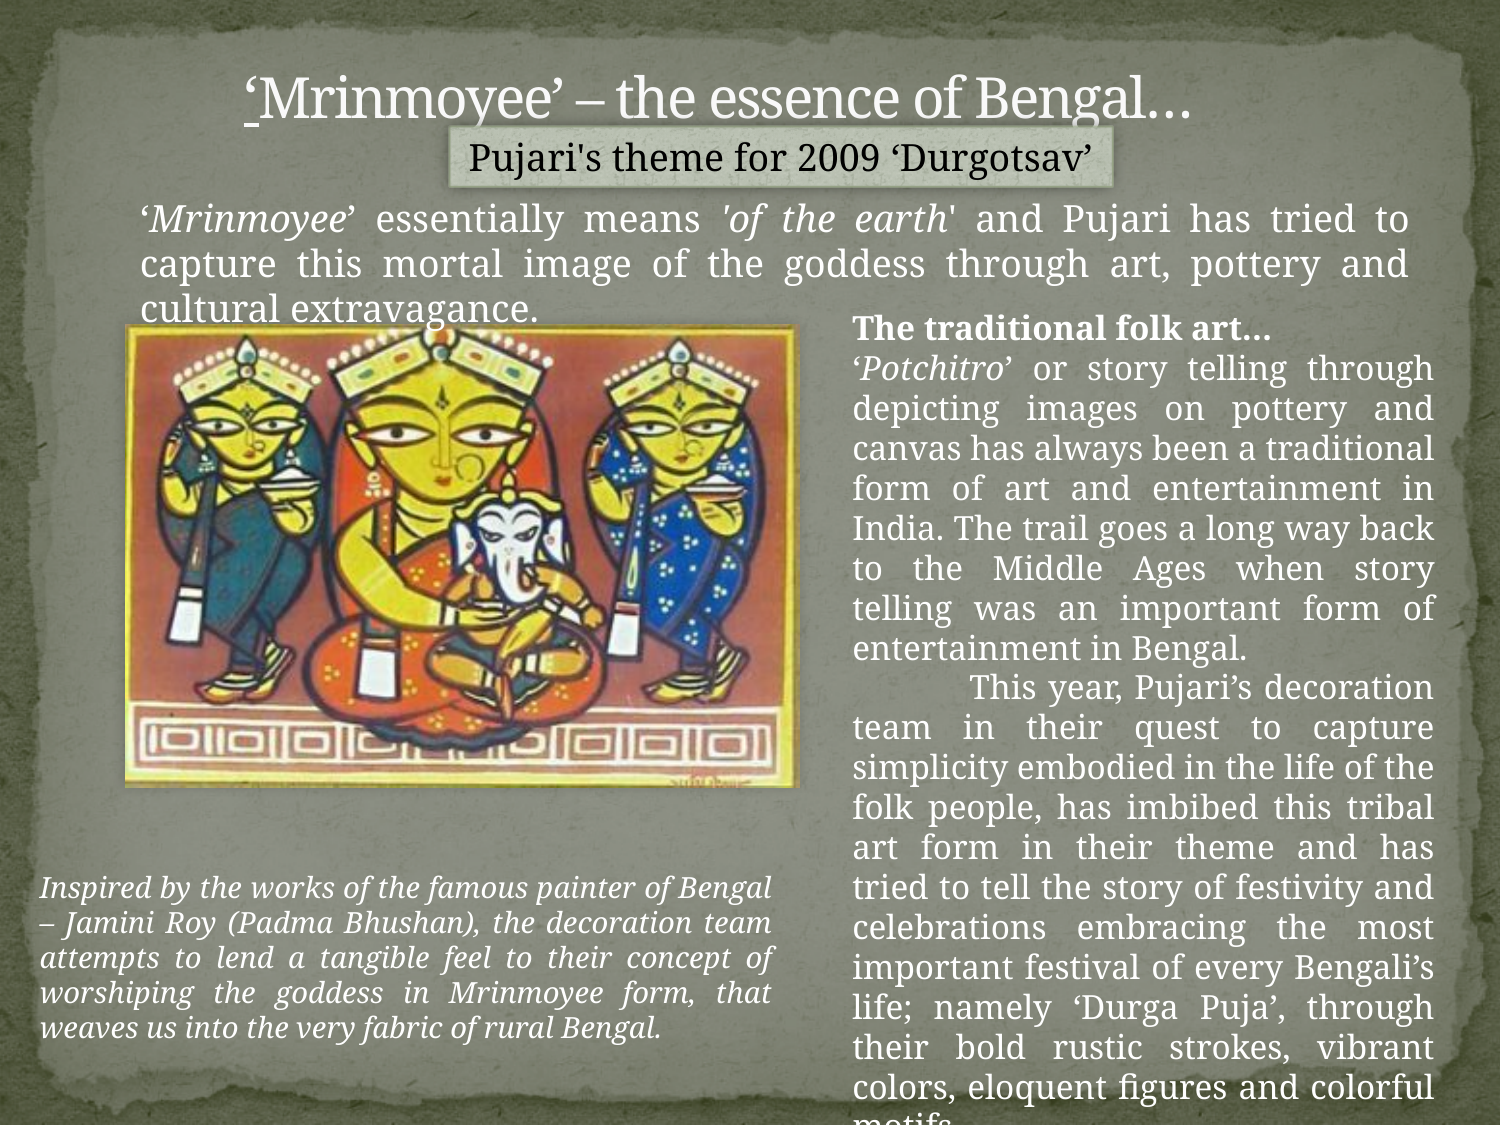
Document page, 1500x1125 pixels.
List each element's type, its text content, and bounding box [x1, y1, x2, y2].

text_box ‘Mrinmoyee’ essentially means 'of the earth' and Pujari has tried to capture this mortal image of the goddess through art, pottery and cultural extravagance. [125, 187, 1425, 338]
title ‘Mrinmoyee’ – the essence of Bengal… [87, 49, 1350, 138]
text_box The traditional folk art… ‘Potchitro’ or story telling through depicting images on pottery and canvas has always been a traditional form of art and entertainment in India. The trail goes a long way back to the Middle Ages when story telling was an important form of entertainment in Bengal. This year, Pujari’s decoration team in their quest to capture simplicity embodied in the life of the folk people, has imbibed this tribal art form in their theme and has tried to tell the story of festivity and celebrations embracing the most important festival of every Bengali’s life; namely ‘Durga Puja’, through their bold rustic strokes, vibrant colors, eloquent figures and colorful motifs… [837, 299, 1450, 1125]
text_box Inspired by the works of the famous painter of Bengal – Jamini Roy (Padma Bhushan), the decoration team attempts to lend a tangible feel to their concept of worshiping the goddess in Mrinmoyee form, that weaves us into the very fabric of rural Bengal. [24, 862, 788, 1052]
text_box Pujari's theme for 2009 ‘Durgotsav’ [451, 128, 1112, 185]
picture [125, 326, 800, 788]
